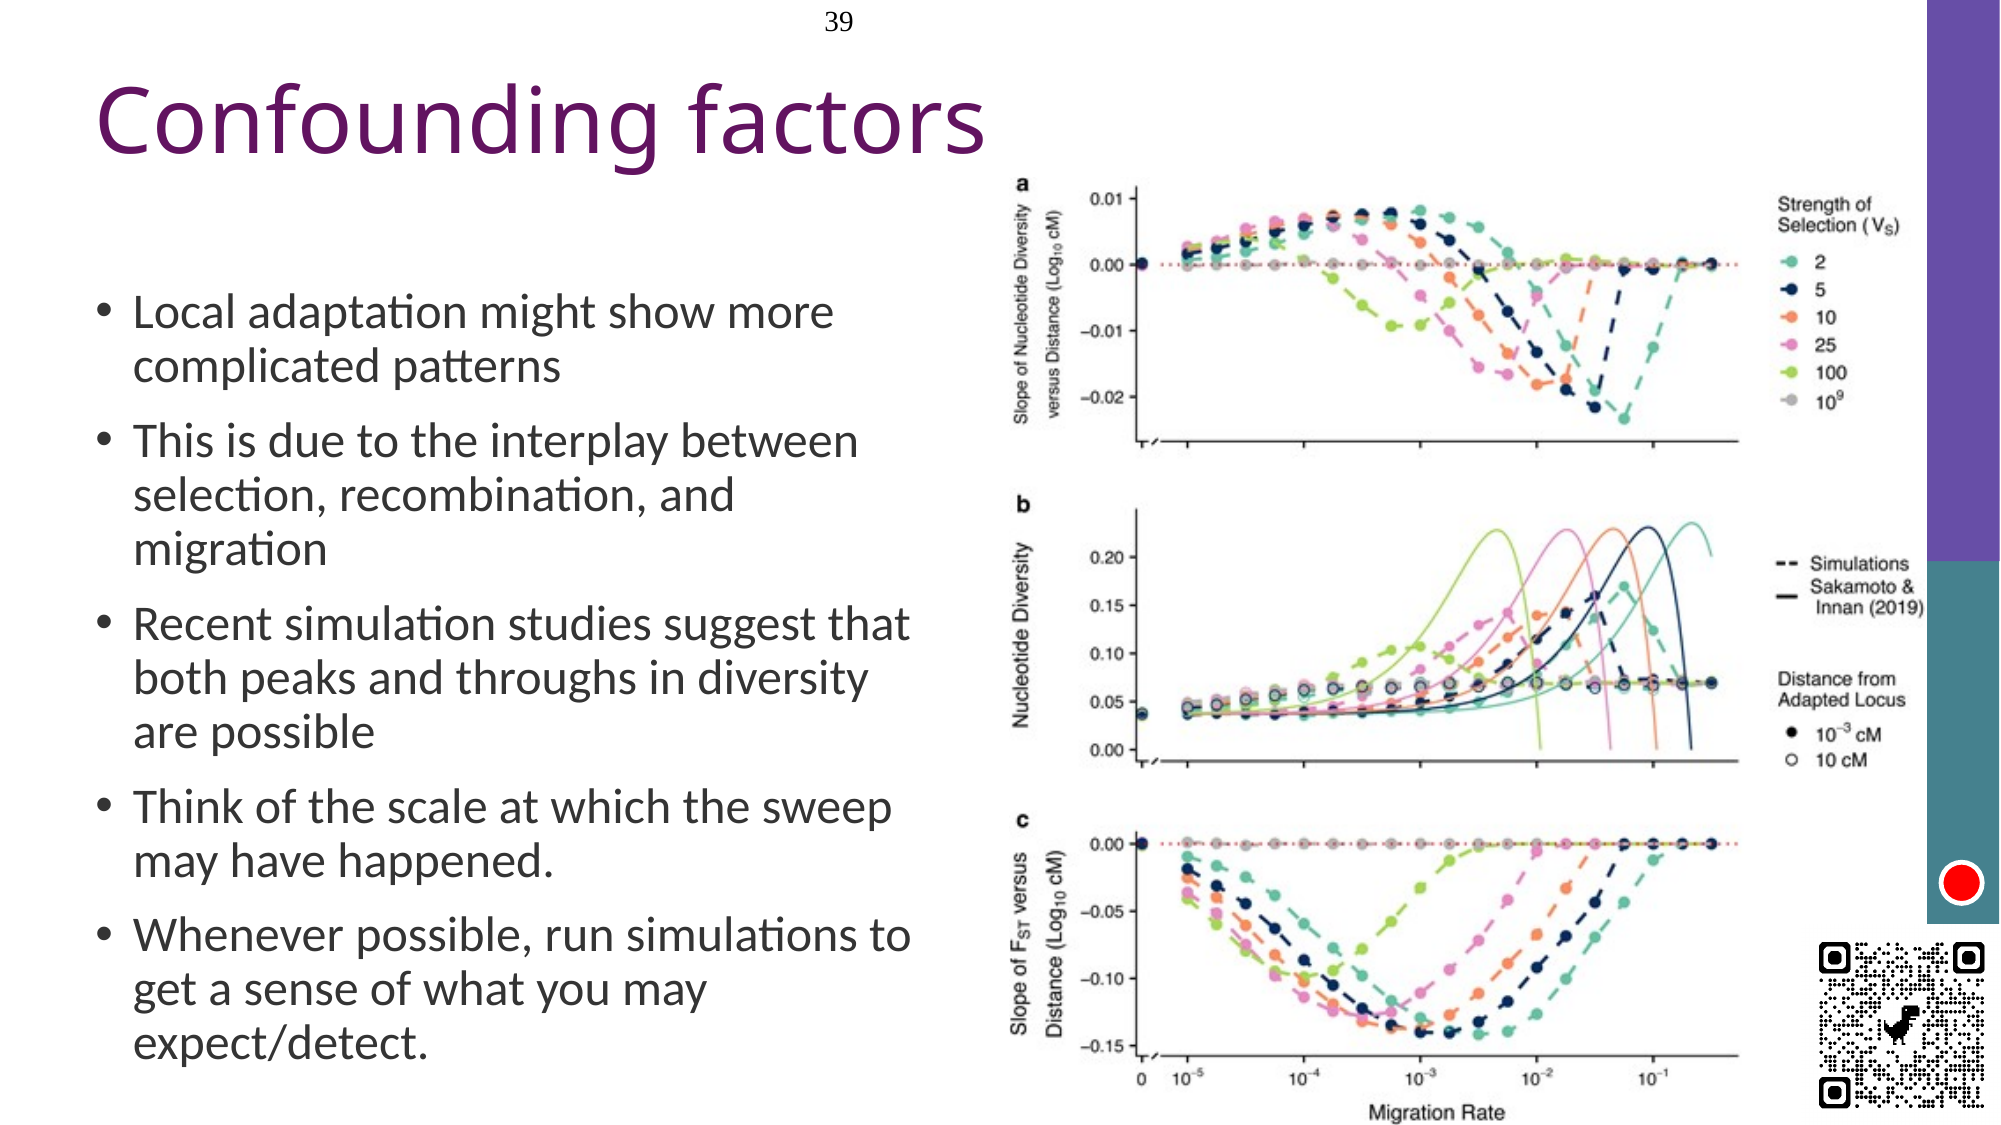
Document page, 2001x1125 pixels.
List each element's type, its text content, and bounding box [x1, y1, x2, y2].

text_box Local adaptation might show more complicated patterns This is due to the interplay between selection, recombination, and migration Recent simulation studies suggest that both peaks and throughs in diversity are possible Think of the scale at which the sweep may have happened. Whenever possible, run simulations to get a sense of what you may expect/detect. [80, 278, 945, 1004]
text_box Confounding factors [79, 89, 1907, 275]
text_box [1941, 862, 1983, 904]
picture [1009, 176, 2000, 1125]
